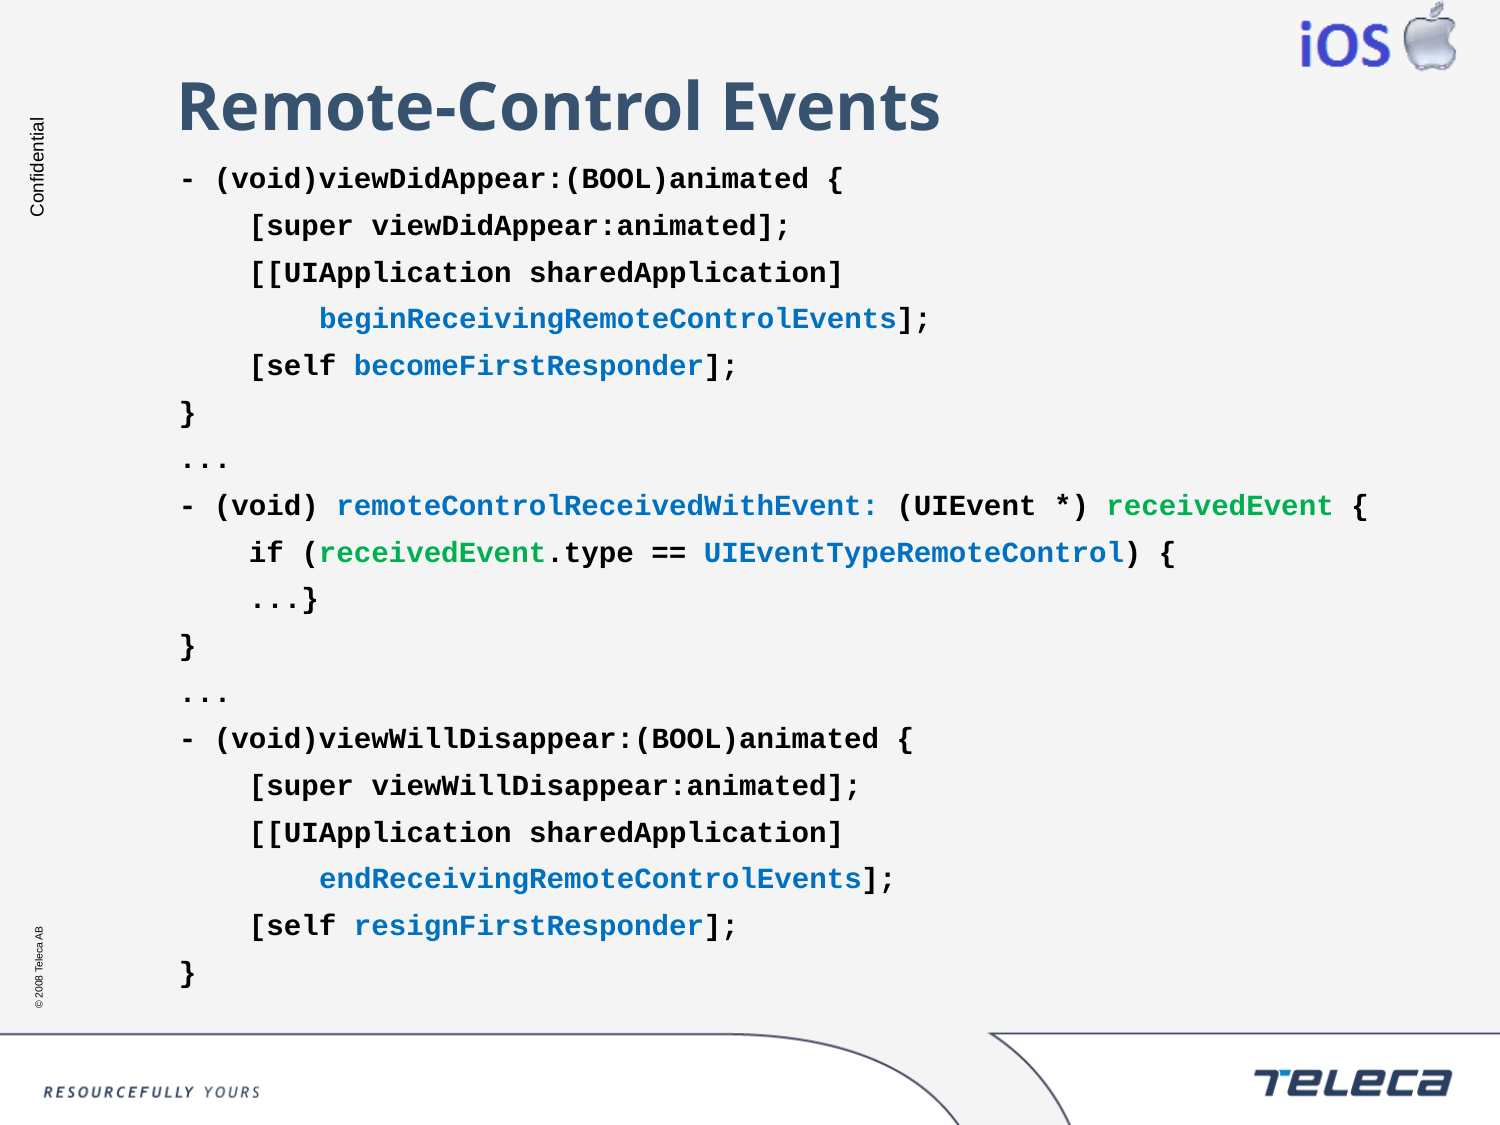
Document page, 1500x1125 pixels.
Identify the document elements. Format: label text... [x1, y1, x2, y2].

title Remote-Control Events [161, 47, 1407, 153]
list - (void)viewDidAppear:(BOOL)animated { [super viewDidAppear:animated]; [[UIApplication sharedApplication] beginReceivingRemoteControlEvents]; [self becomeFirstResponder]; } ... - (void) remoteControlReceivedWithEvent: (UIEvent *) receivedEvent { if (receivedEvent.type == UIEventTypeRemoteControl) { ...} } ... - (void)viewWillDisappear:(BOOL)animated { [super viewWillDisappear:animated]; [[UIApplication sharedApplication] endReceivingRemoteControlEvents]; [self resignFirstResponder]; } [163, 152, 1442, 960]
picture [0, 1015, 1500, 1125]
picture [1260, 0, 1500, 86]
